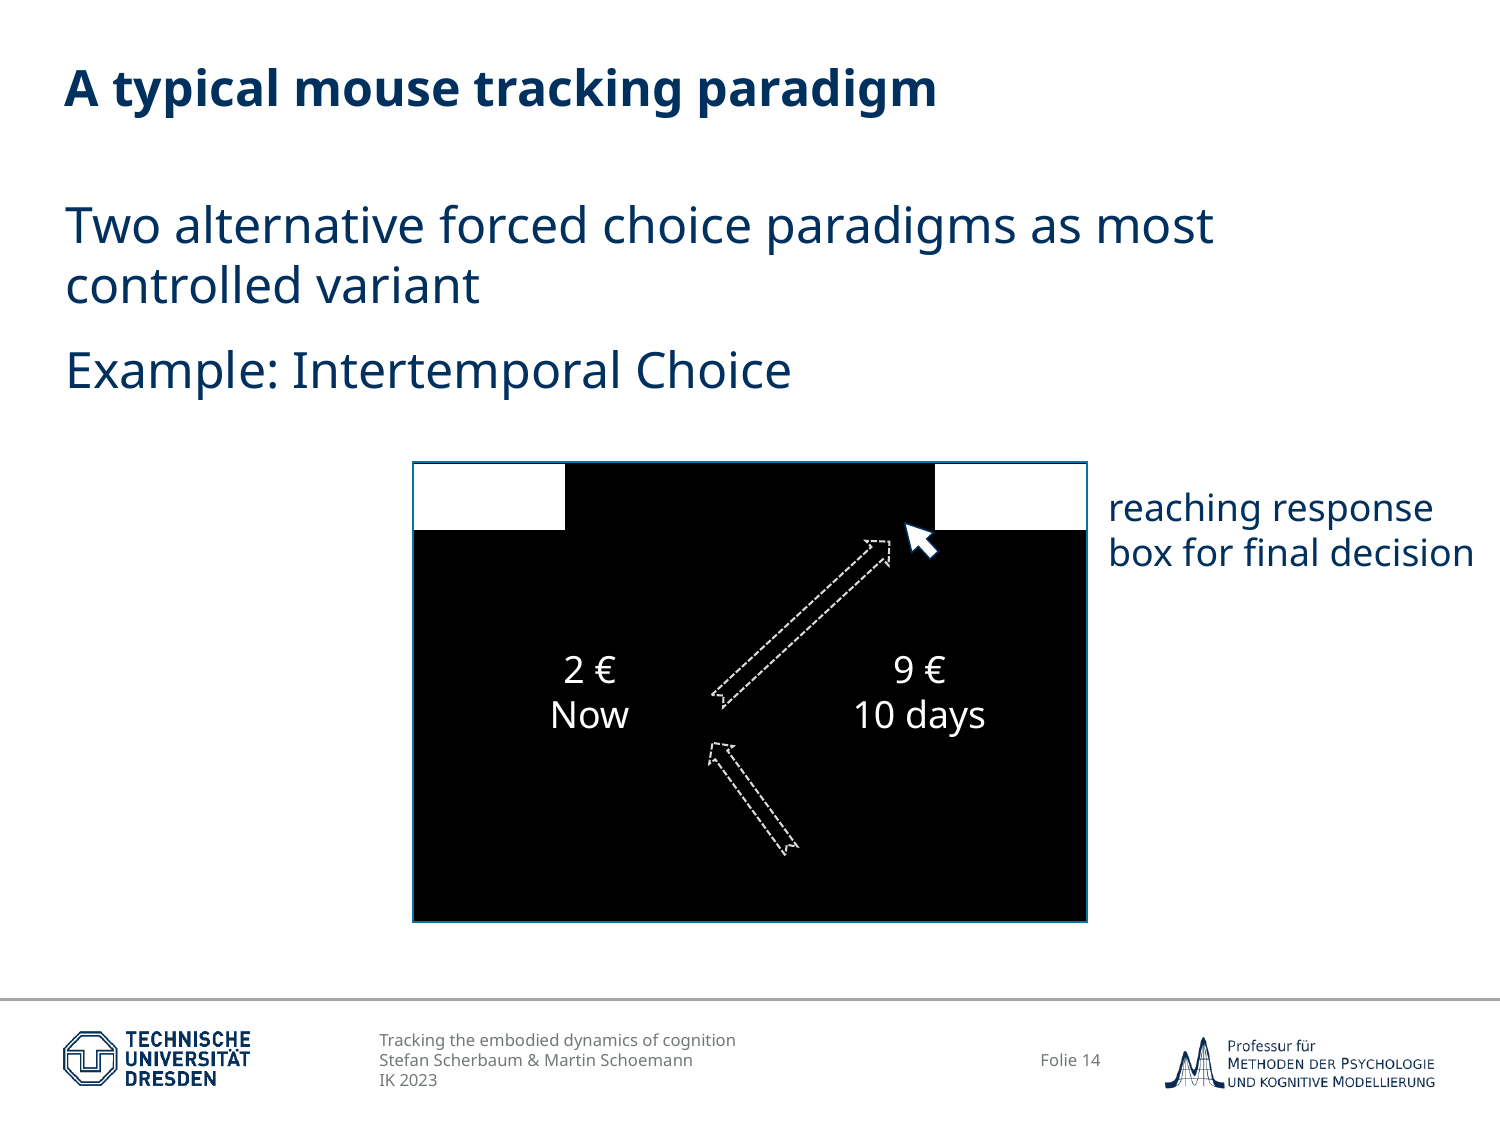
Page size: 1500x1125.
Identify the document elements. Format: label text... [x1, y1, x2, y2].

picture [63, 1031, 250, 1086]
title A typical mouse tracking paradigm [64, 56, 1437, 190]
text_box [935, 464, 1086, 530]
picture [1164, 1035, 1437, 1090]
text_box [904, 522, 939, 560]
text_box 9 € 10 days [837, 638, 1002, 744]
text_box reaching response box for final decision [1093, 476, 1491, 581]
text_box 2 € Now [534, 638, 645, 744]
text_box [412, 461, 1088, 923]
text_box [707, 742, 800, 856]
text_box [710, 539, 891, 710]
list Two alternative forced choice paradigms as most controlled variant Example: Intertemporal Choice [63, 193, 1437, 892]
text_box [414, 464, 565, 530]
